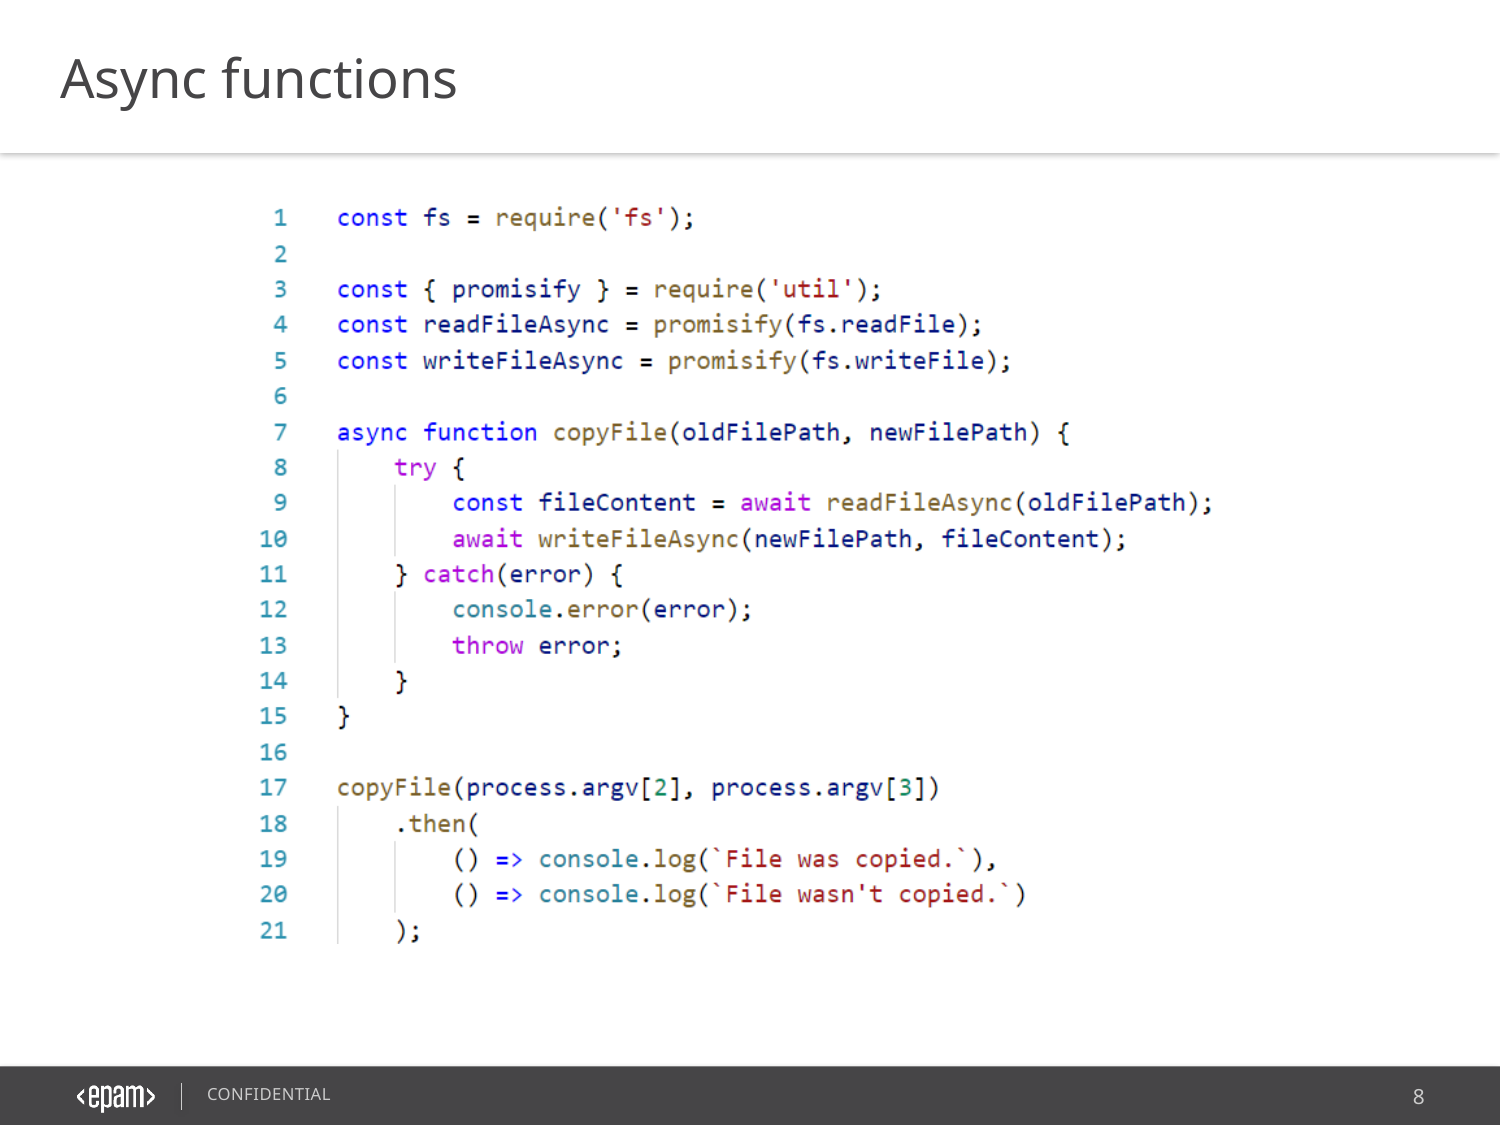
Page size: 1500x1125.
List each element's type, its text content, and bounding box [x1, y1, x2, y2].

picture [76, 1085, 155, 1113]
list Async functions [0, 0, 1500, 153]
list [244, 200, 1239, 944]
